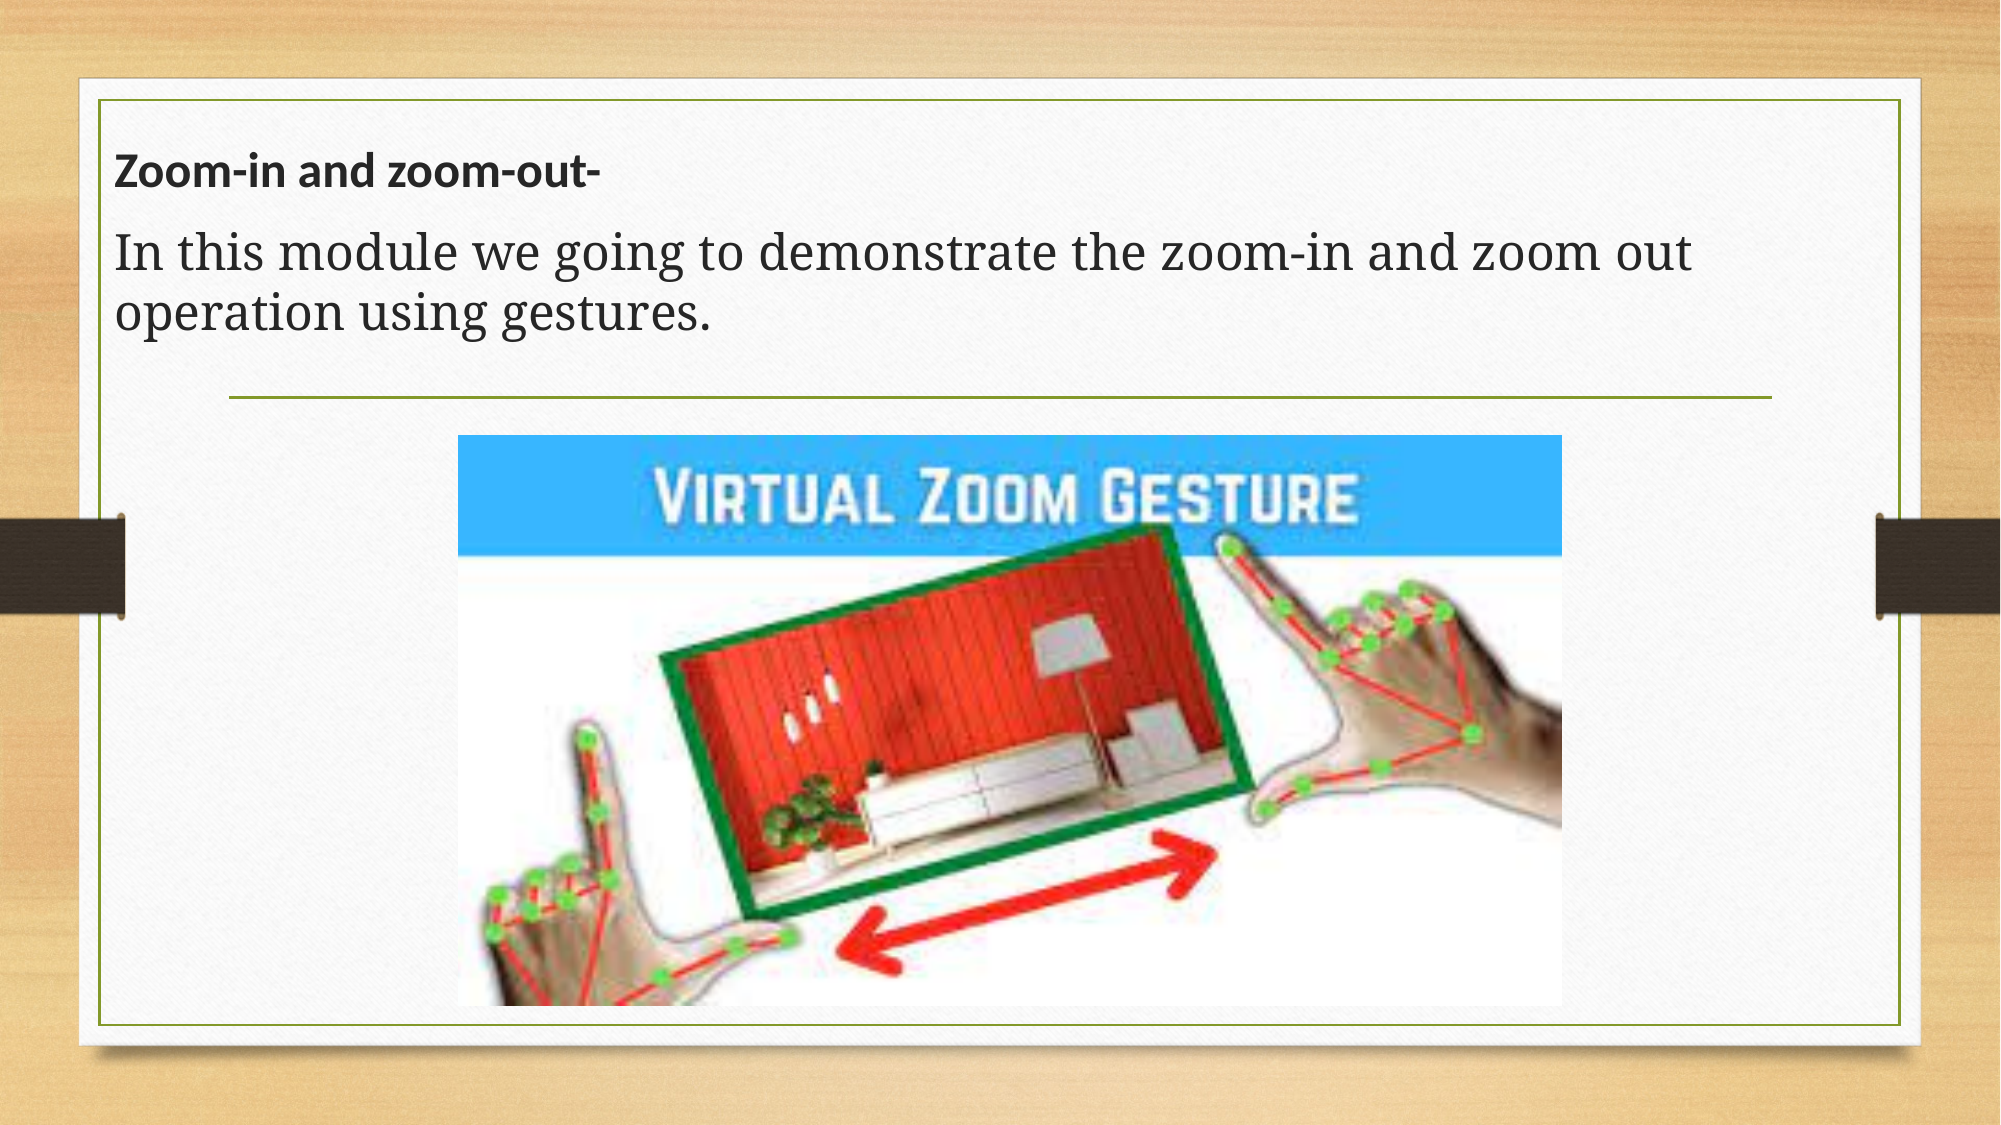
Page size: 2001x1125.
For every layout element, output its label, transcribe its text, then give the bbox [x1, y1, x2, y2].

picture [0, 0, 2001, 1125]
list Zoom-in and zoom-out- In this module we going to demonstrate the zoom-in and zoom out operation using gestures. [99, 130, 1825, 845]
